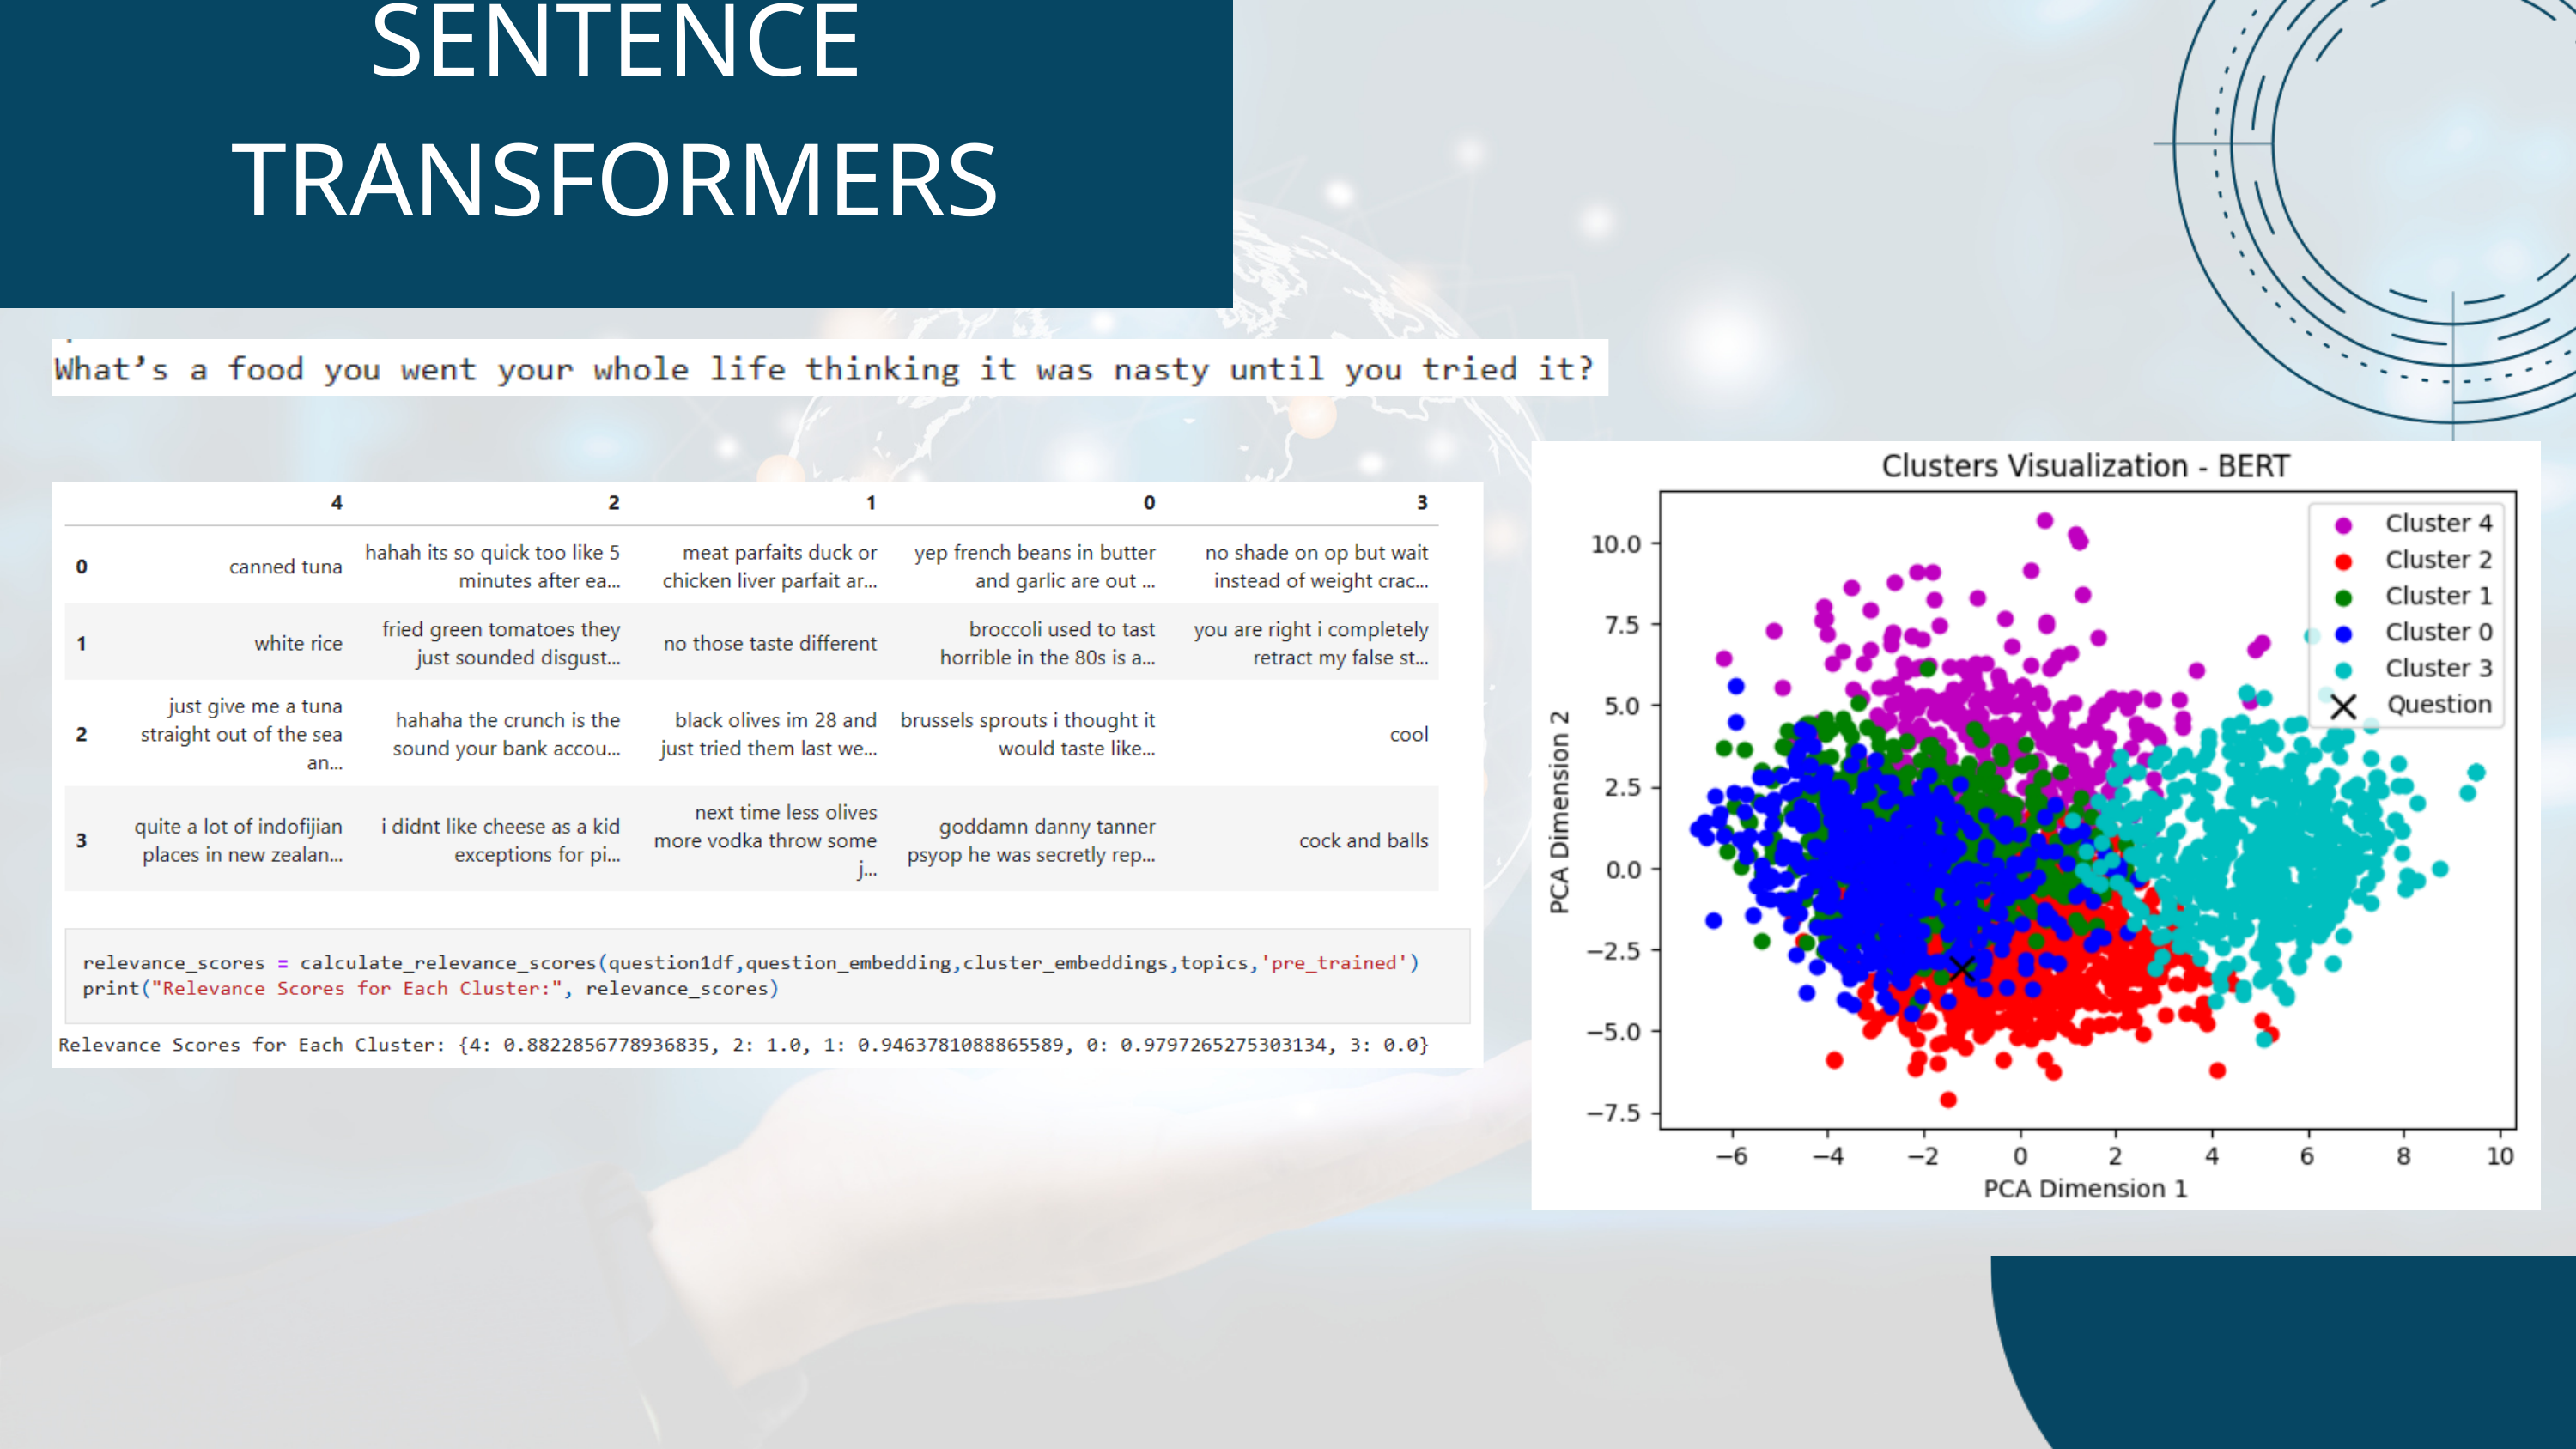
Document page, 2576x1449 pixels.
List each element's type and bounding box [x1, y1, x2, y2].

text_box [0, 0, 2576, 1449]
text_box [52, 482, 1484, 1068]
text_box [2153, 0, 2576, 445]
text_box [1531, 441, 2541, 1210]
text_box [1990, 1256, 2576, 1449]
text_box [0, 0, 1234, 309]
text_box [52, 339, 1609, 396]
